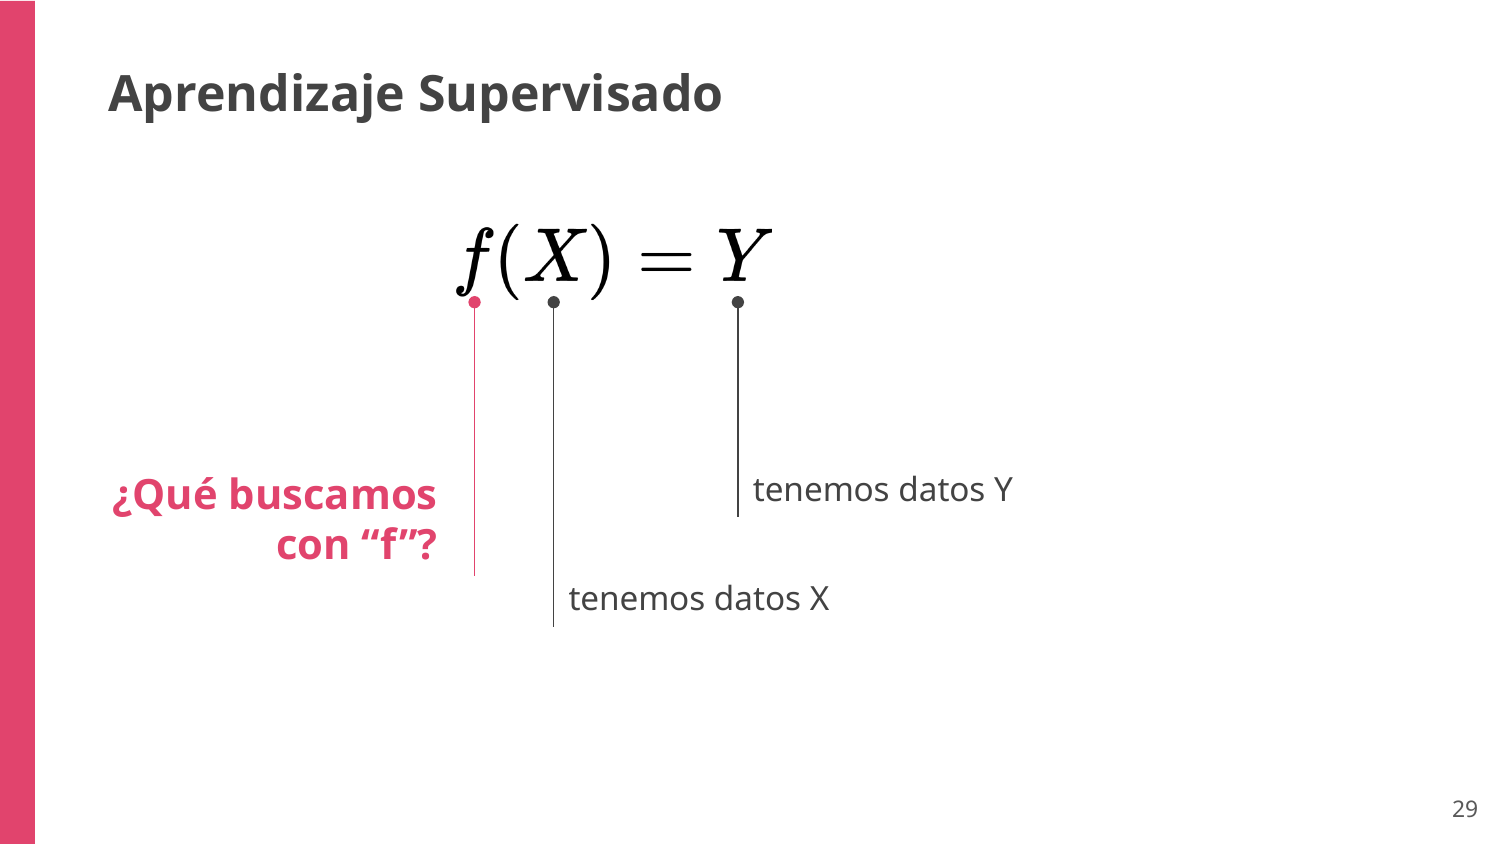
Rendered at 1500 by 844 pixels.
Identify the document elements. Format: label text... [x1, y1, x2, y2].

text_box ¿Qué buscamos con “f”? [32, 452, 453, 518]
text_box tenemos datos X [559, 562, 898, 627]
text_box tenemos datos Y [743, 452, 1264, 518]
picture [452, 214, 773, 304]
slide_number ‹#› [1403, 779, 1494, 844]
text_box Aprendizaje Supervisado [93, 46, 1387, 135]
